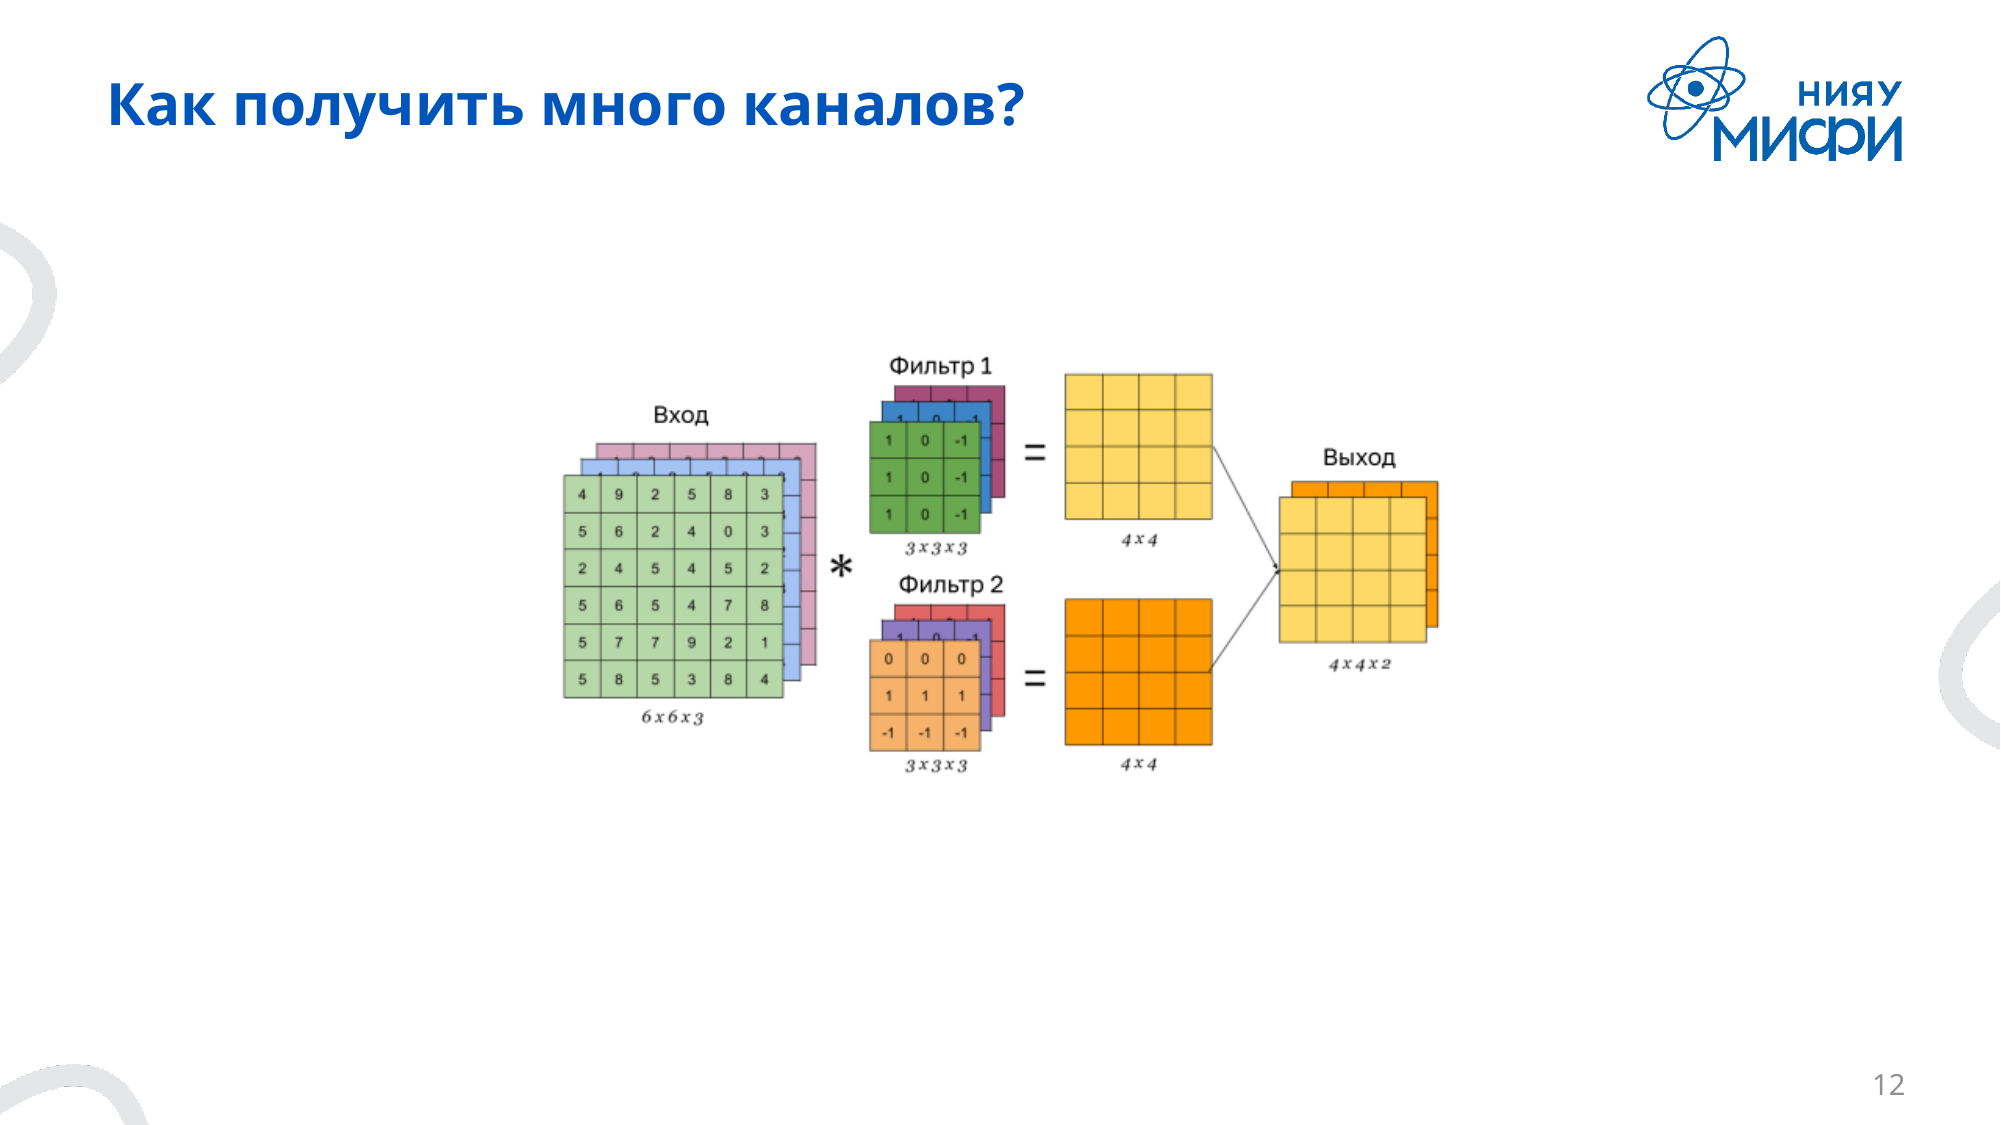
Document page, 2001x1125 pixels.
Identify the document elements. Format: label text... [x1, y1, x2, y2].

picture [1637, 27, 1910, 173]
picture [0, 208, 122, 456]
picture [0, 1032, 162, 1125]
title Как получить много каналов? [91, 58, 1601, 145]
picture [549, 326, 1451, 799]
picture [1919, 554, 2001, 767]
